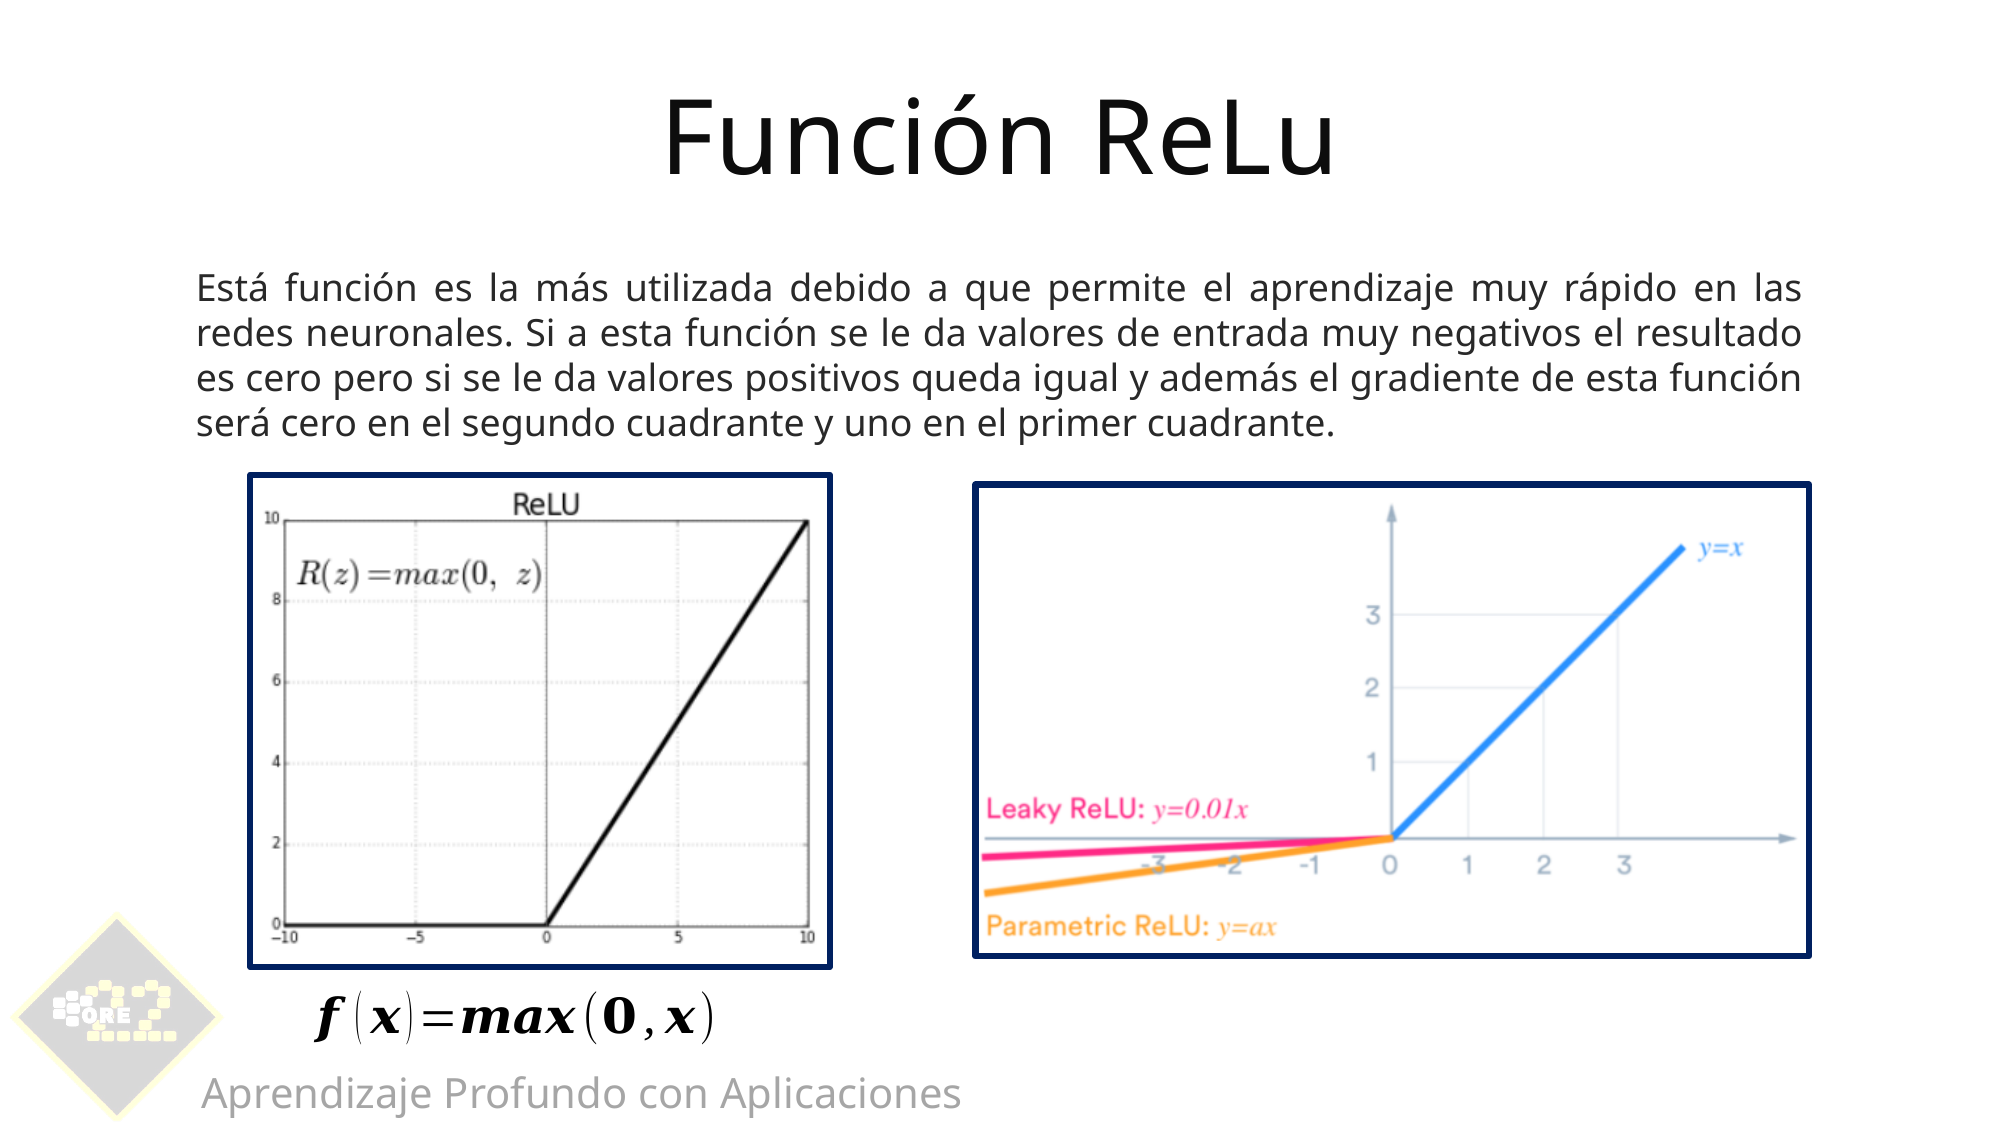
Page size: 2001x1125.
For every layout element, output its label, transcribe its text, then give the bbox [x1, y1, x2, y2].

text_box Función ReLu [193, 87, 1806, 182]
picture [978, 487, 1807, 954]
picture [253, 477, 827, 965]
text_box Aprendizaje Profundo con Aplicaciones [234, 1059, 1090, 1125]
text_box Está función es la más utilizada debido a que permite el aprendizaje muy rápido en las redes neuronales. Si a esta función se le da valores de entrada muy negativos el resultado es cero pero si se le da valores positivos queda igual y además el gradiente de esta función será cero en el segundo cuadrante y uno en el primer cuadrante. [181, 257, 1819, 452]
picture [0, 910, 228, 1125]
